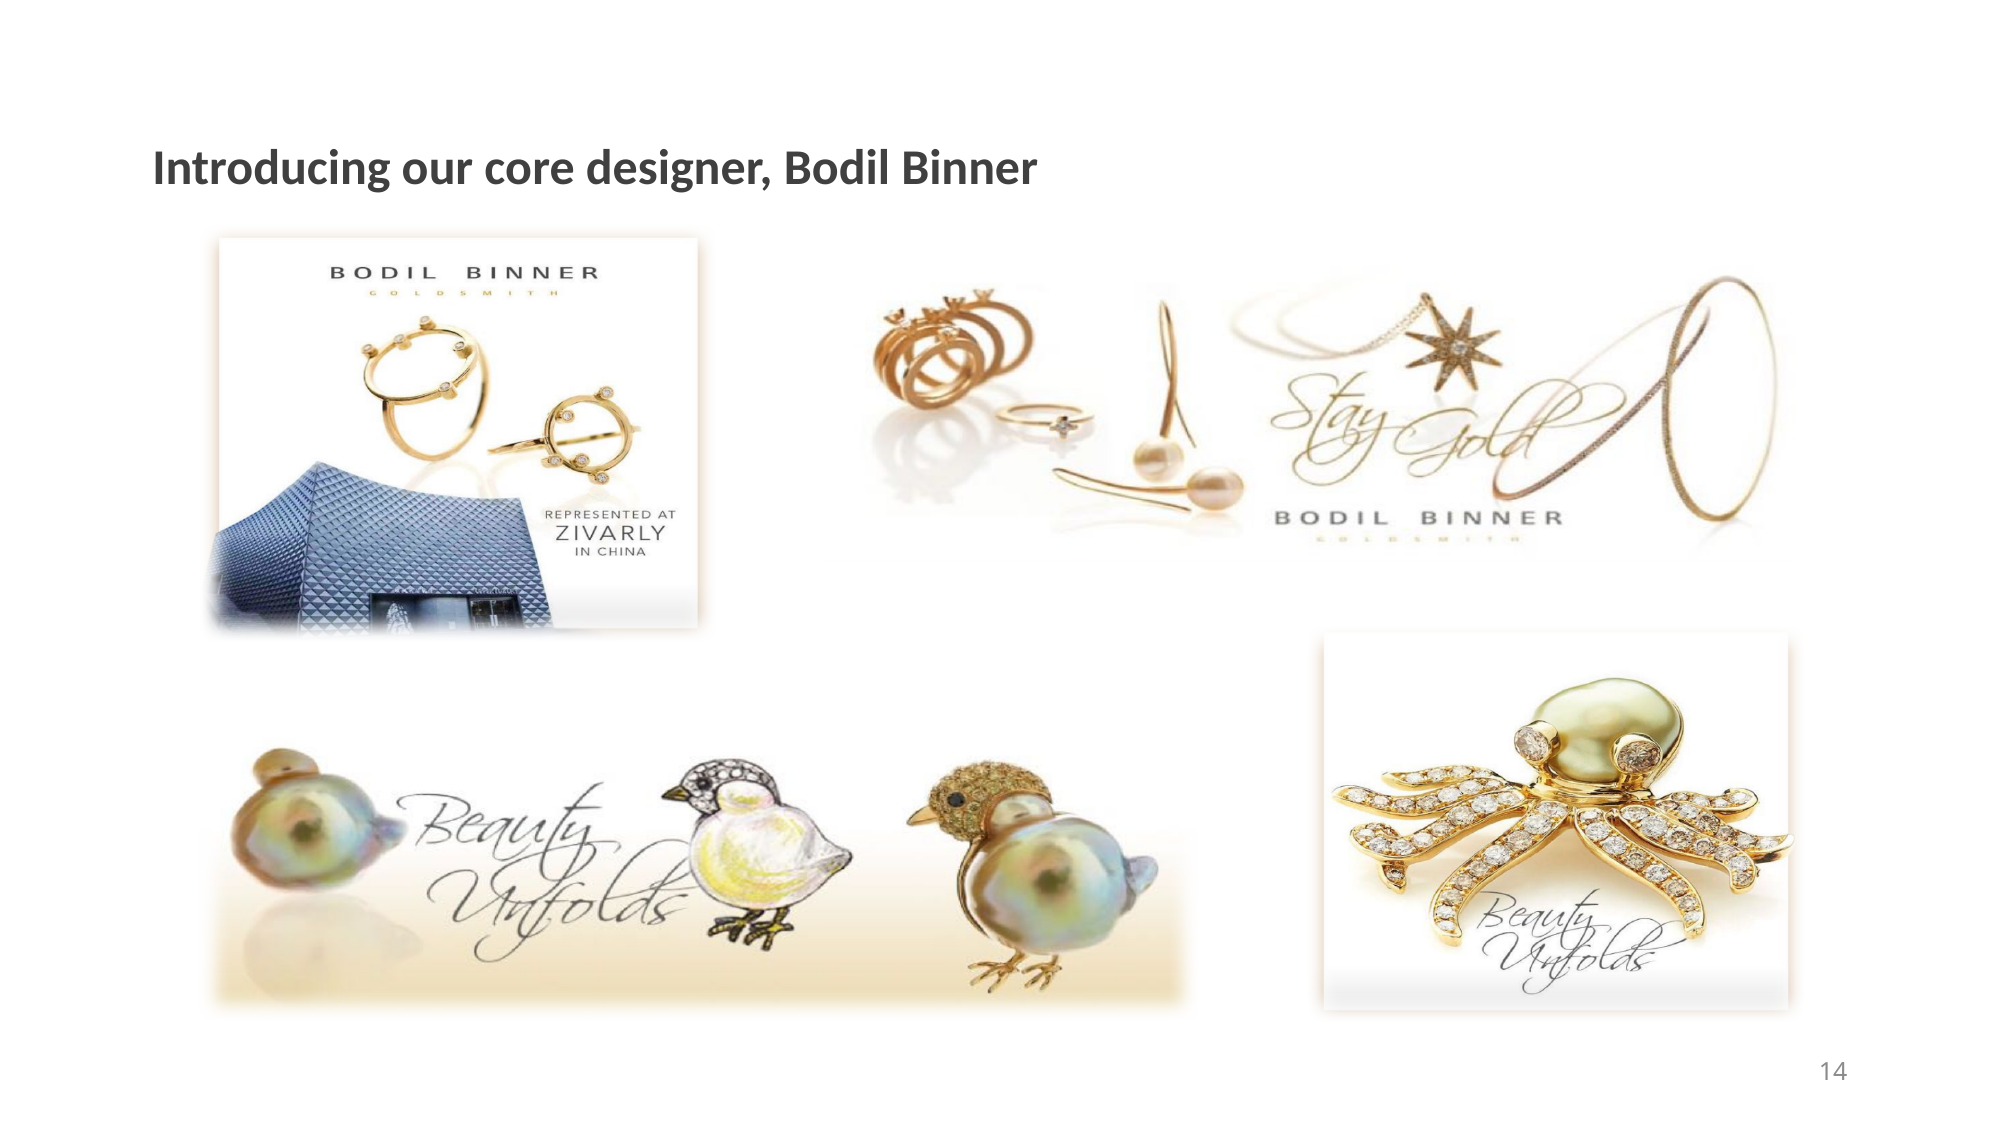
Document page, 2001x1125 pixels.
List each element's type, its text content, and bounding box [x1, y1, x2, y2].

picture [1306, 625, 1806, 1023]
picture [199, 224, 716, 642]
picture [799, 265, 1814, 562]
picture [199, 721, 1198, 1021]
title Introducing our core designer, Bodil Binner [137, 59, 1863, 278]
slide_number 14 [1412, 1042, 1863, 1103]
